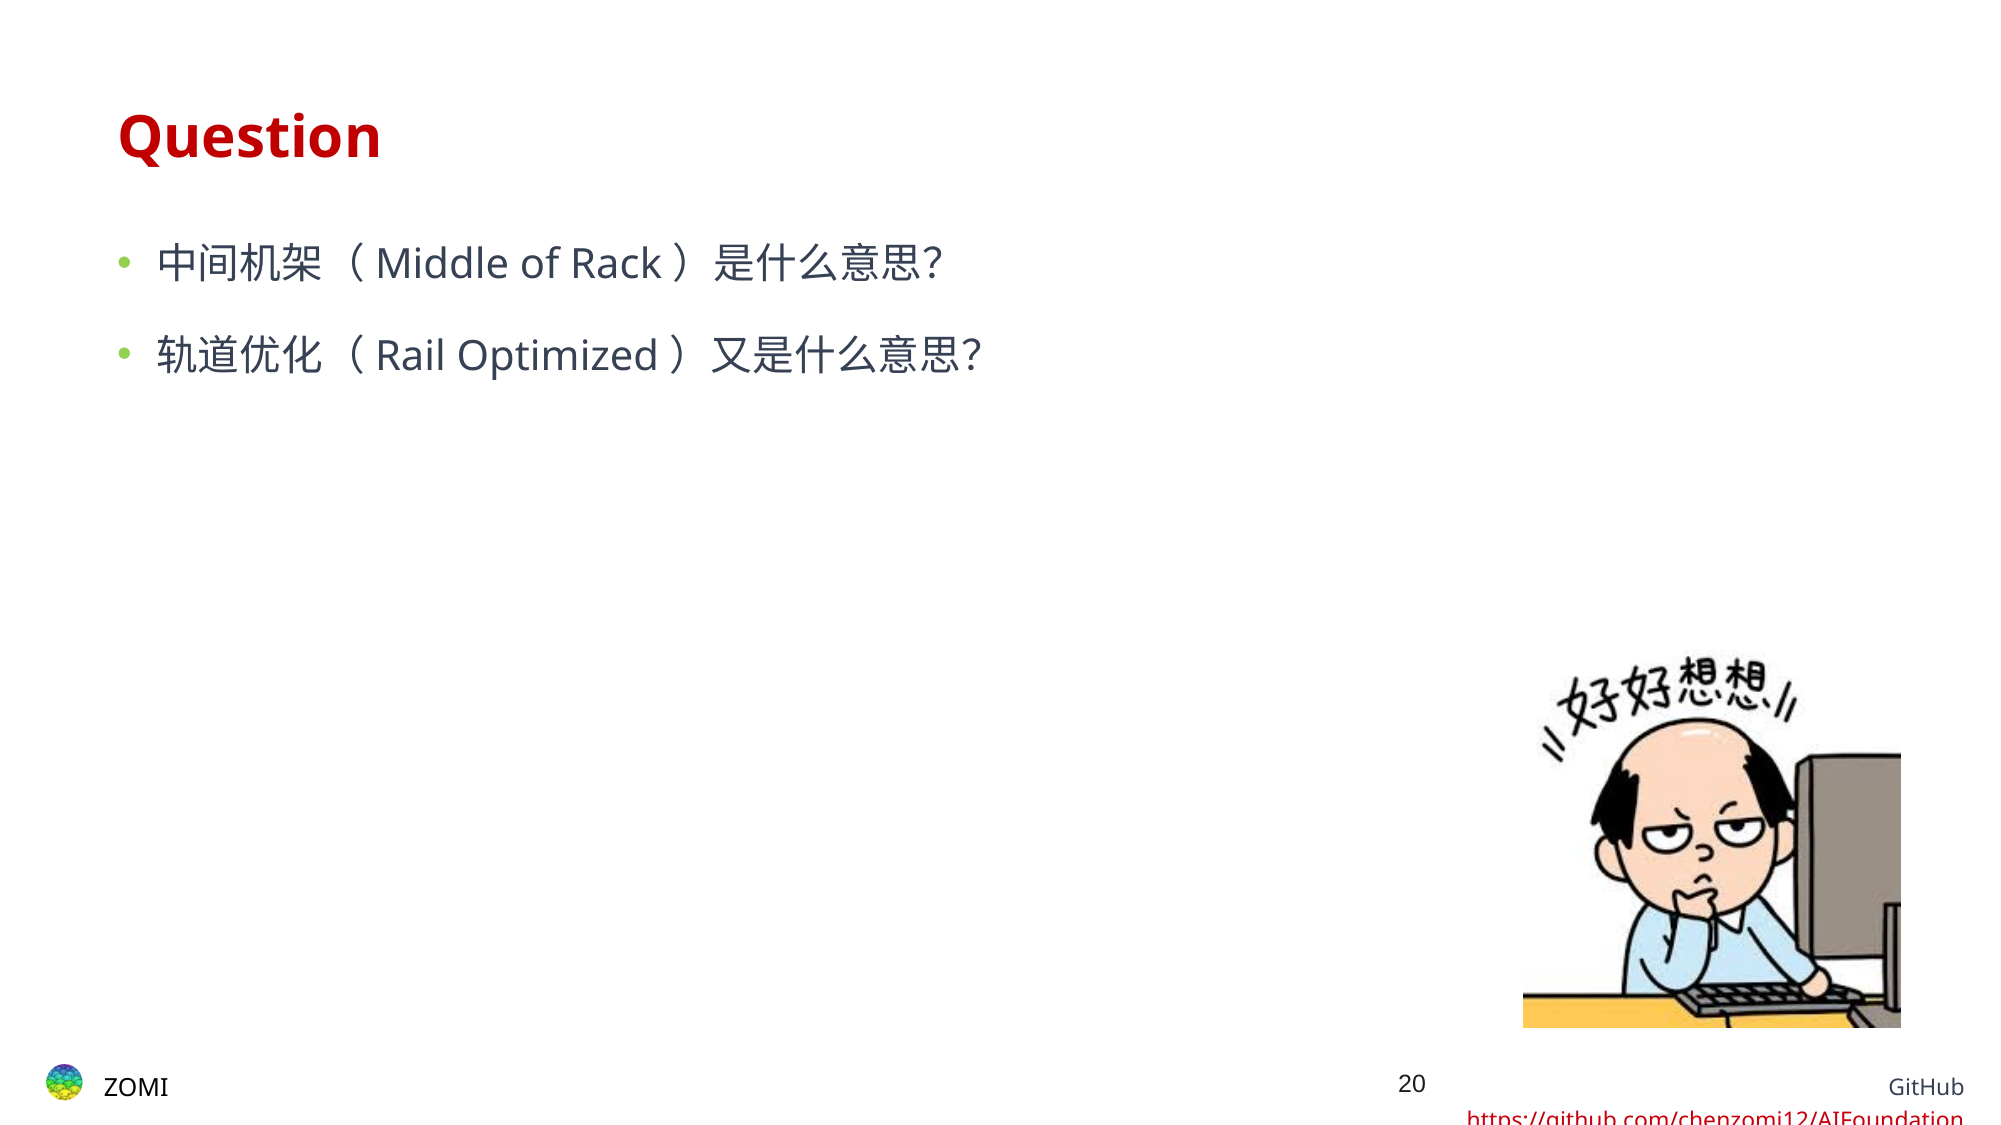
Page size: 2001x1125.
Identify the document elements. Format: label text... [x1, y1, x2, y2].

title Question [102, 85, 1901, 183]
list 中间机架（Middle of Rack）是什么意思？ 轨道优化（Rail Optimized）又是什么意思？ [102, 204, 1901, 1043]
picture [1523, 649, 1902, 1028]
picture [47, 1065, 82, 1100]
